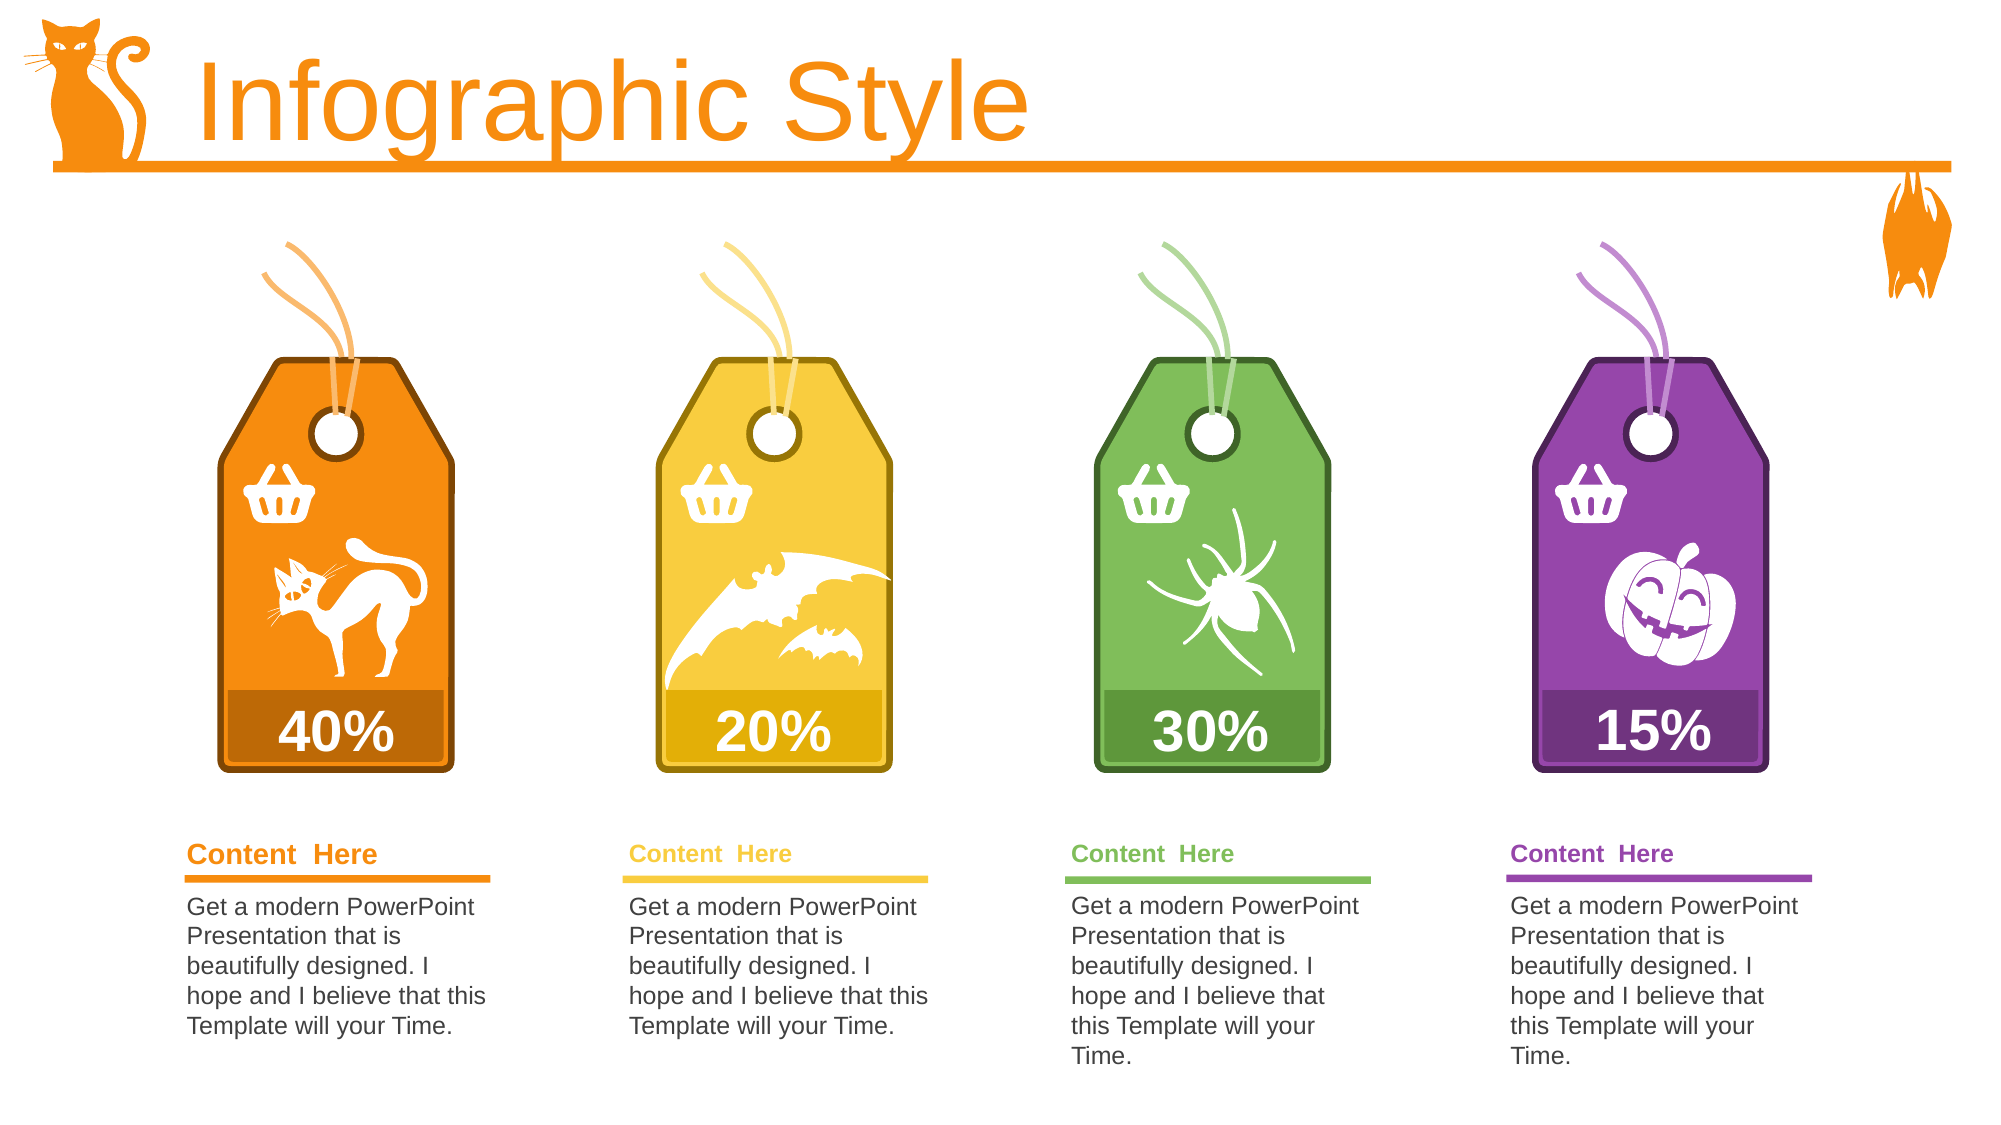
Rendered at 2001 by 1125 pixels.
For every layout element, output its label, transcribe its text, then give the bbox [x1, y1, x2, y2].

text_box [614, 829, 946, 1050]
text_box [1495, 829, 1825, 1050]
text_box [655, 252, 893, 773]
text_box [171, 827, 504, 1050]
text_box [1532, 252, 1769, 773]
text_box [1093, 252, 1331, 773]
list Infographic Style [179, 35, 1952, 173]
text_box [217, 252, 454, 773]
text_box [1056, 829, 1385, 1050]
